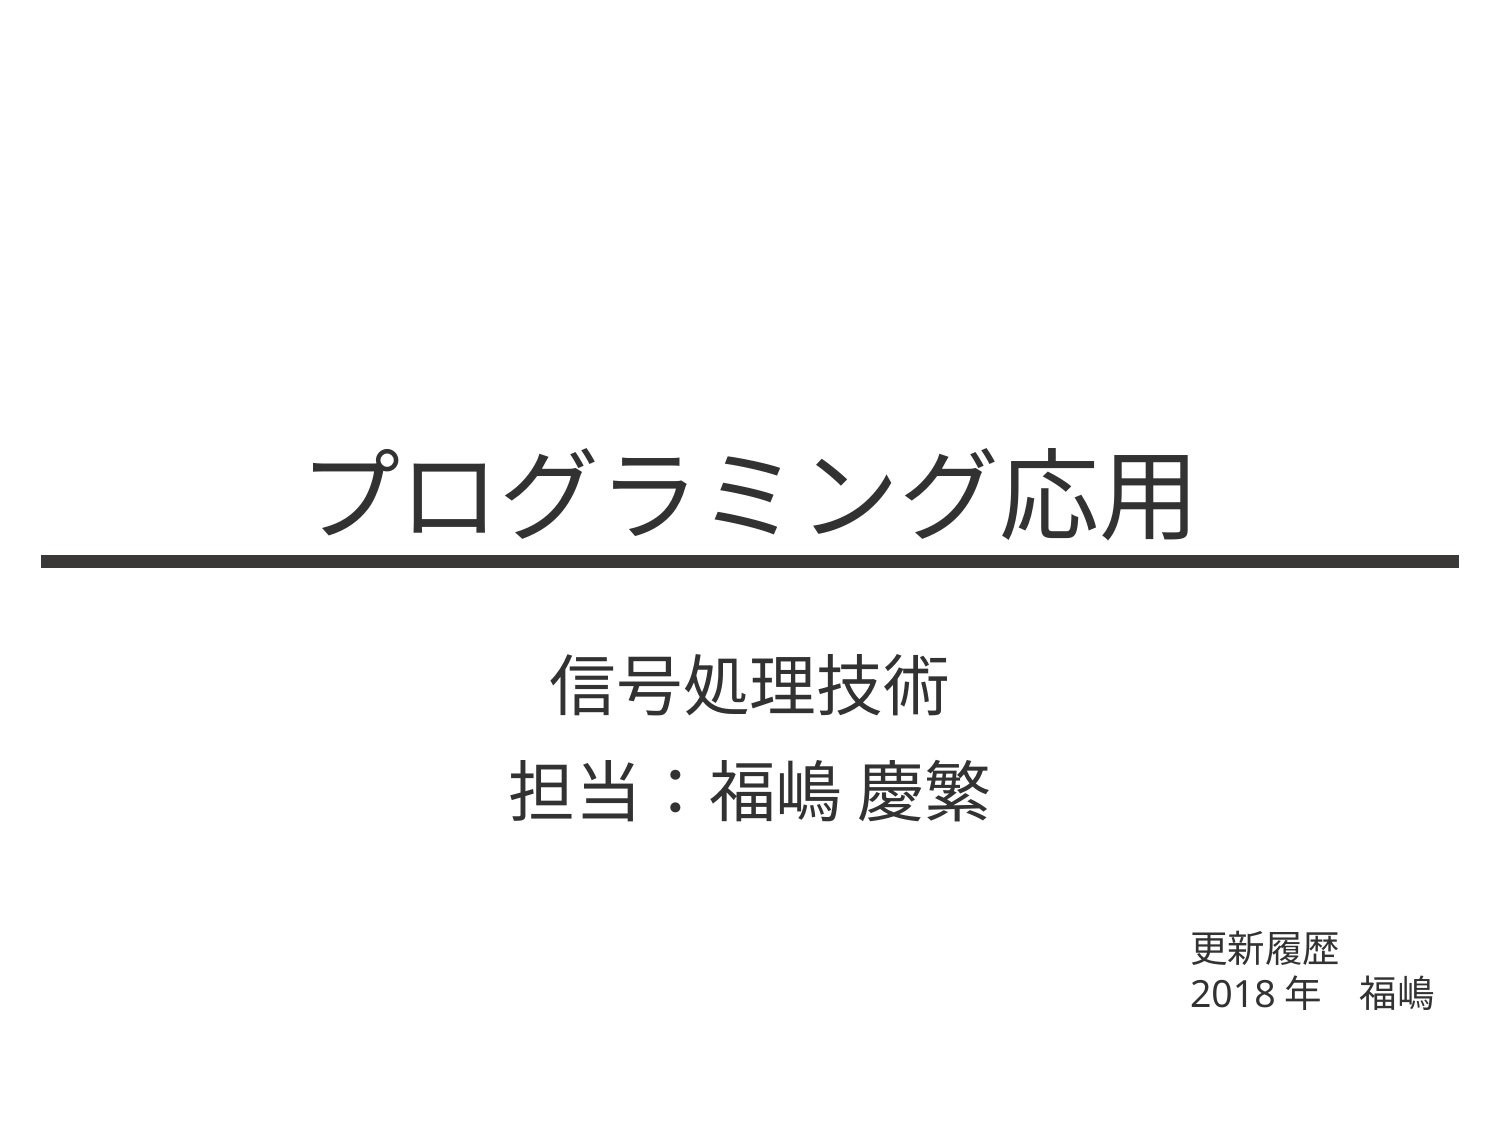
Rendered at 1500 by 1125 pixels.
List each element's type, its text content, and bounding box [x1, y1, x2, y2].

subtitle 信号処理技術 担当：福嶋 慶繁 [187, 645, 1313, 918]
title プログラミング応用 [40, 170, 1460, 562]
text_box 更新履歴 2018年 福嶋 [1175, 917, 1450, 1022]
